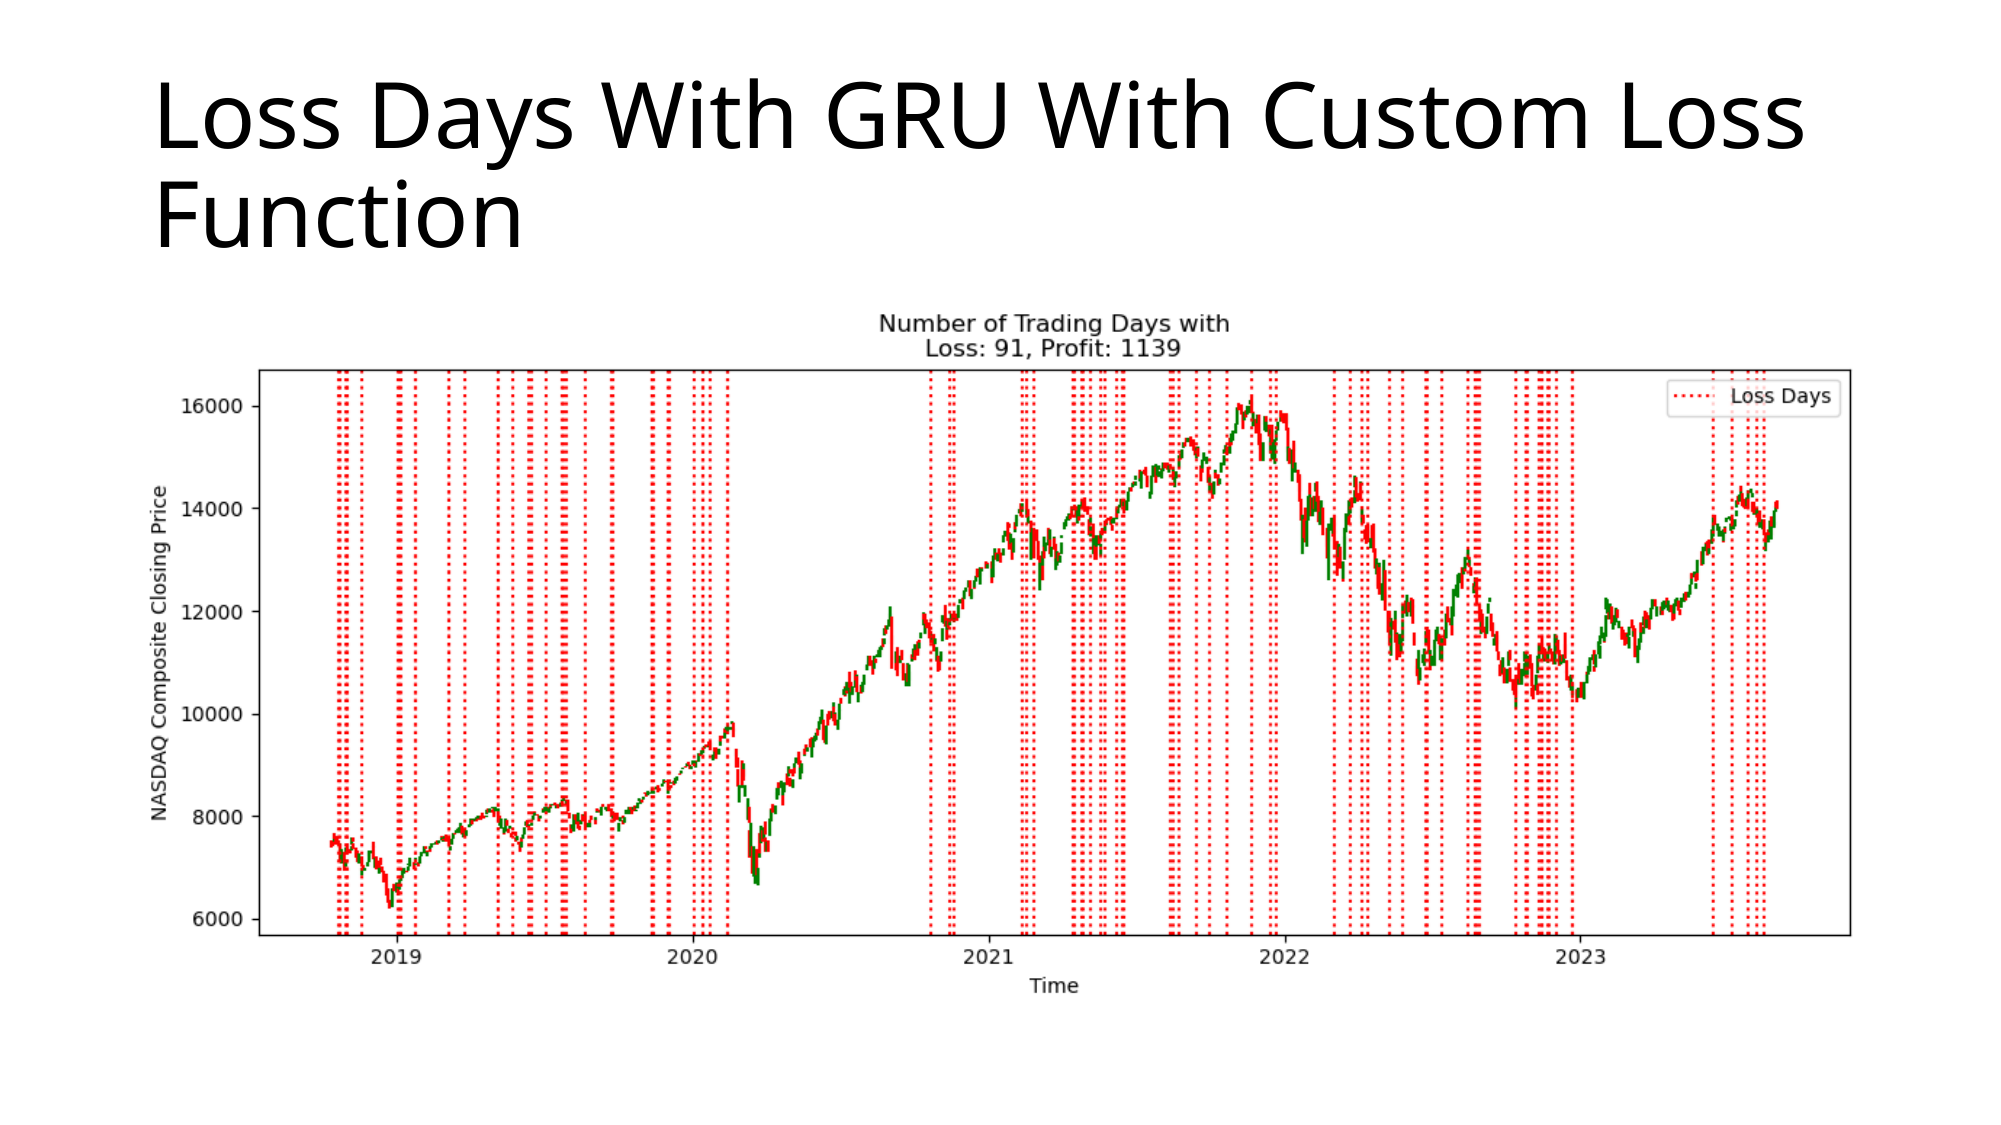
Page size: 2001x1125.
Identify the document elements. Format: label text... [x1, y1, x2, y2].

title Loss Days With GRU With Custom Loss Function [137, 59, 1863, 278]
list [137, 300, 1863, 1012]
